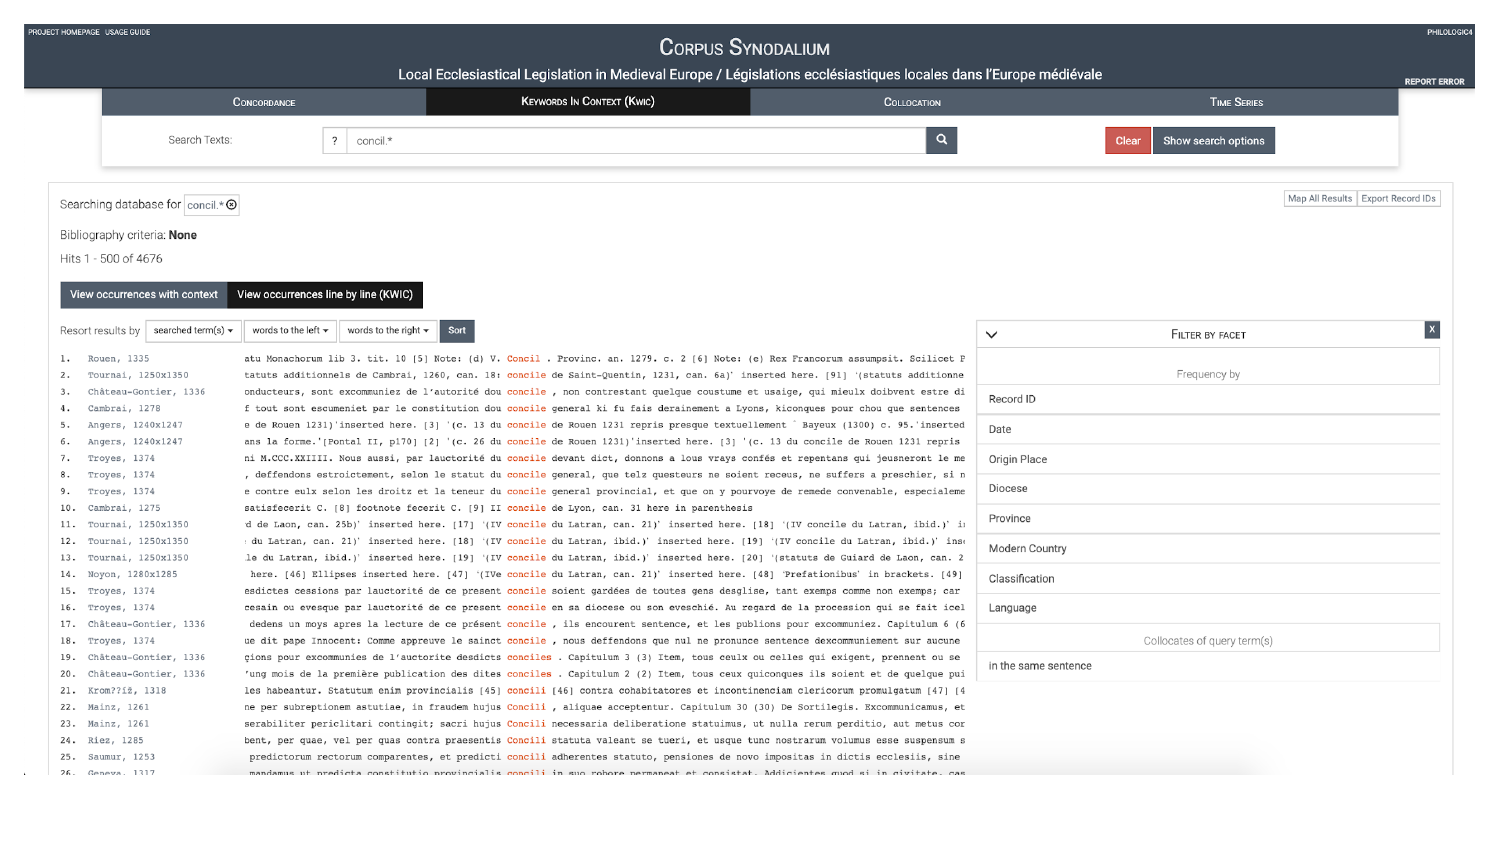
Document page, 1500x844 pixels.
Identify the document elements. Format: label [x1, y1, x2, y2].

picture [24, 24, 1476, 775]
